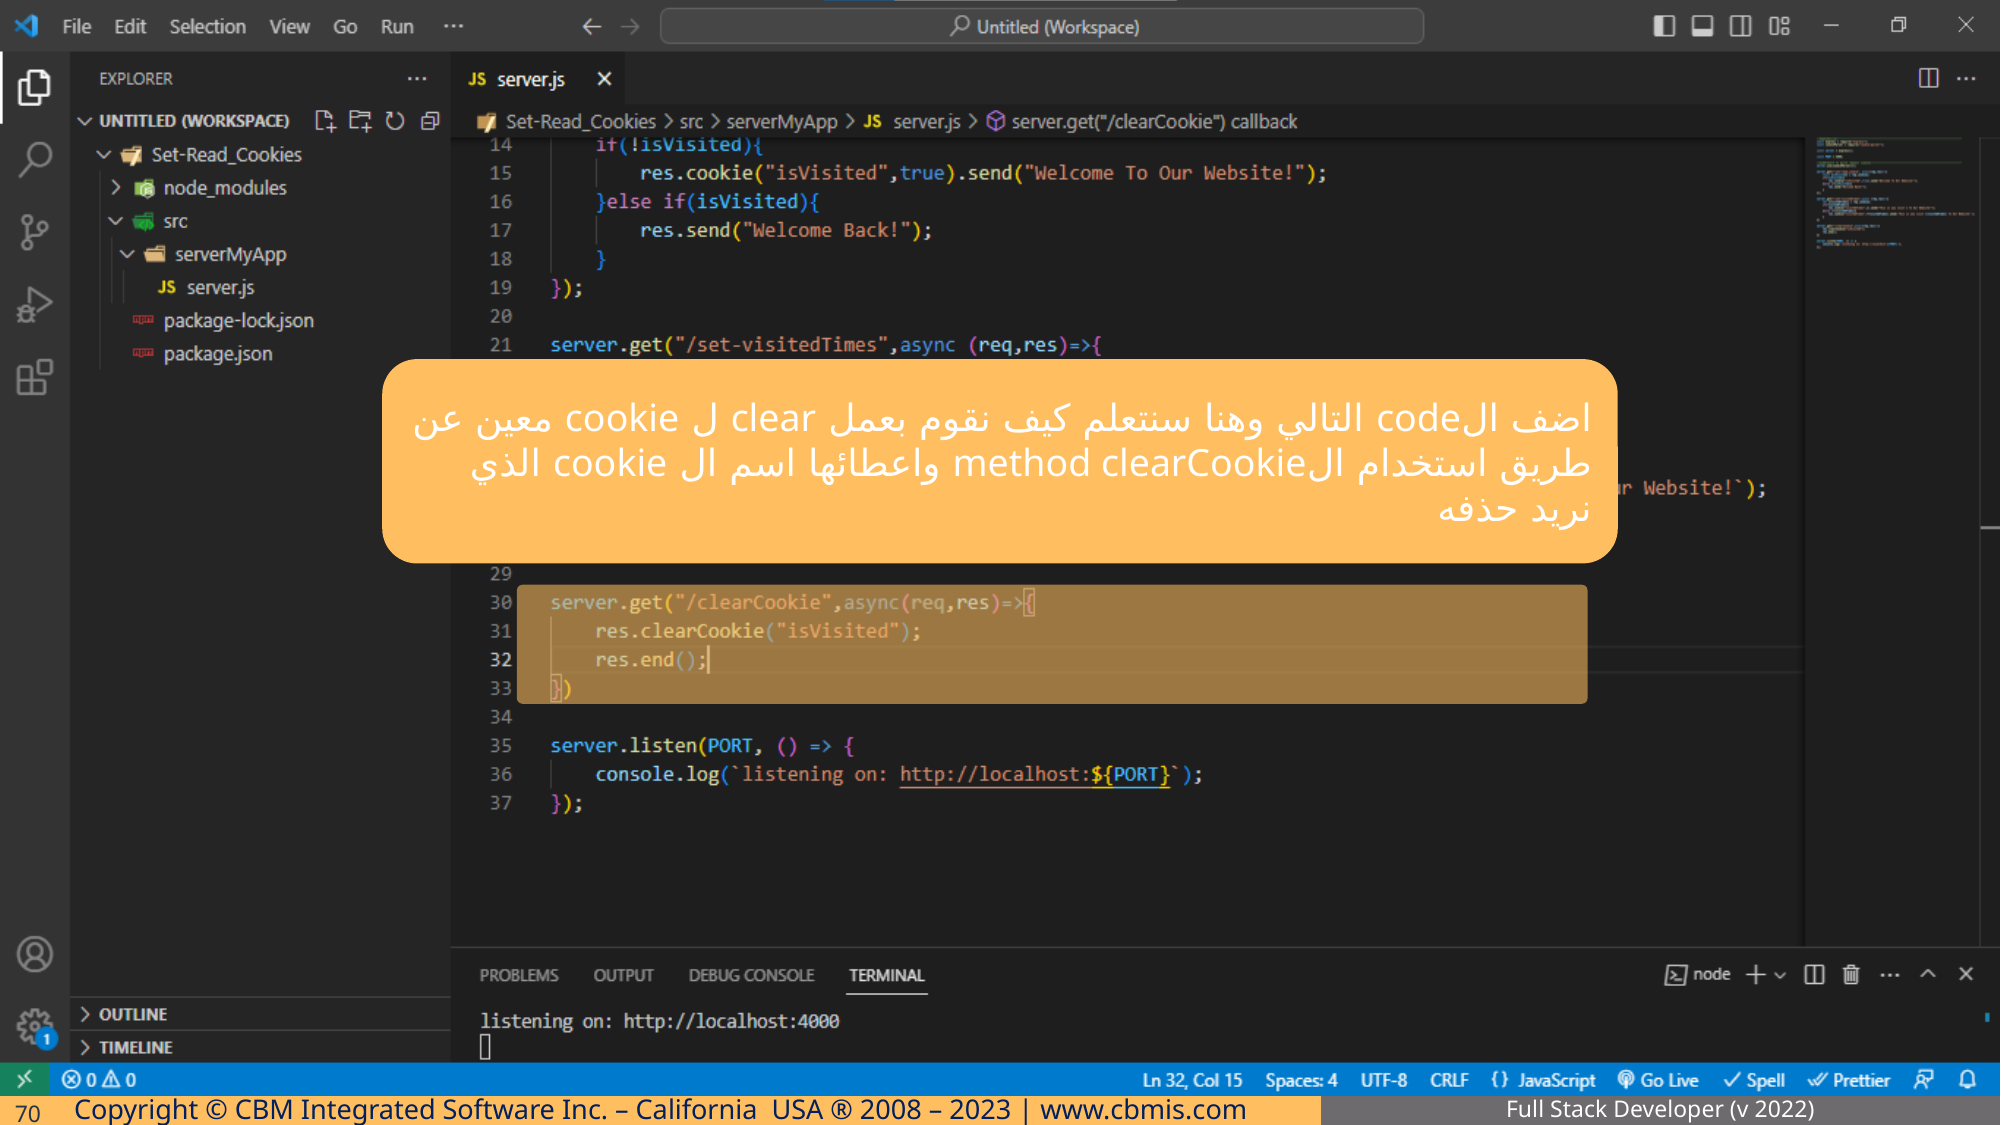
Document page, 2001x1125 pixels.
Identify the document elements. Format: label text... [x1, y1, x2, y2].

picture [0, 0, 2000, 1096]
slide_number 70 [0, 1096, 77, 1125]
